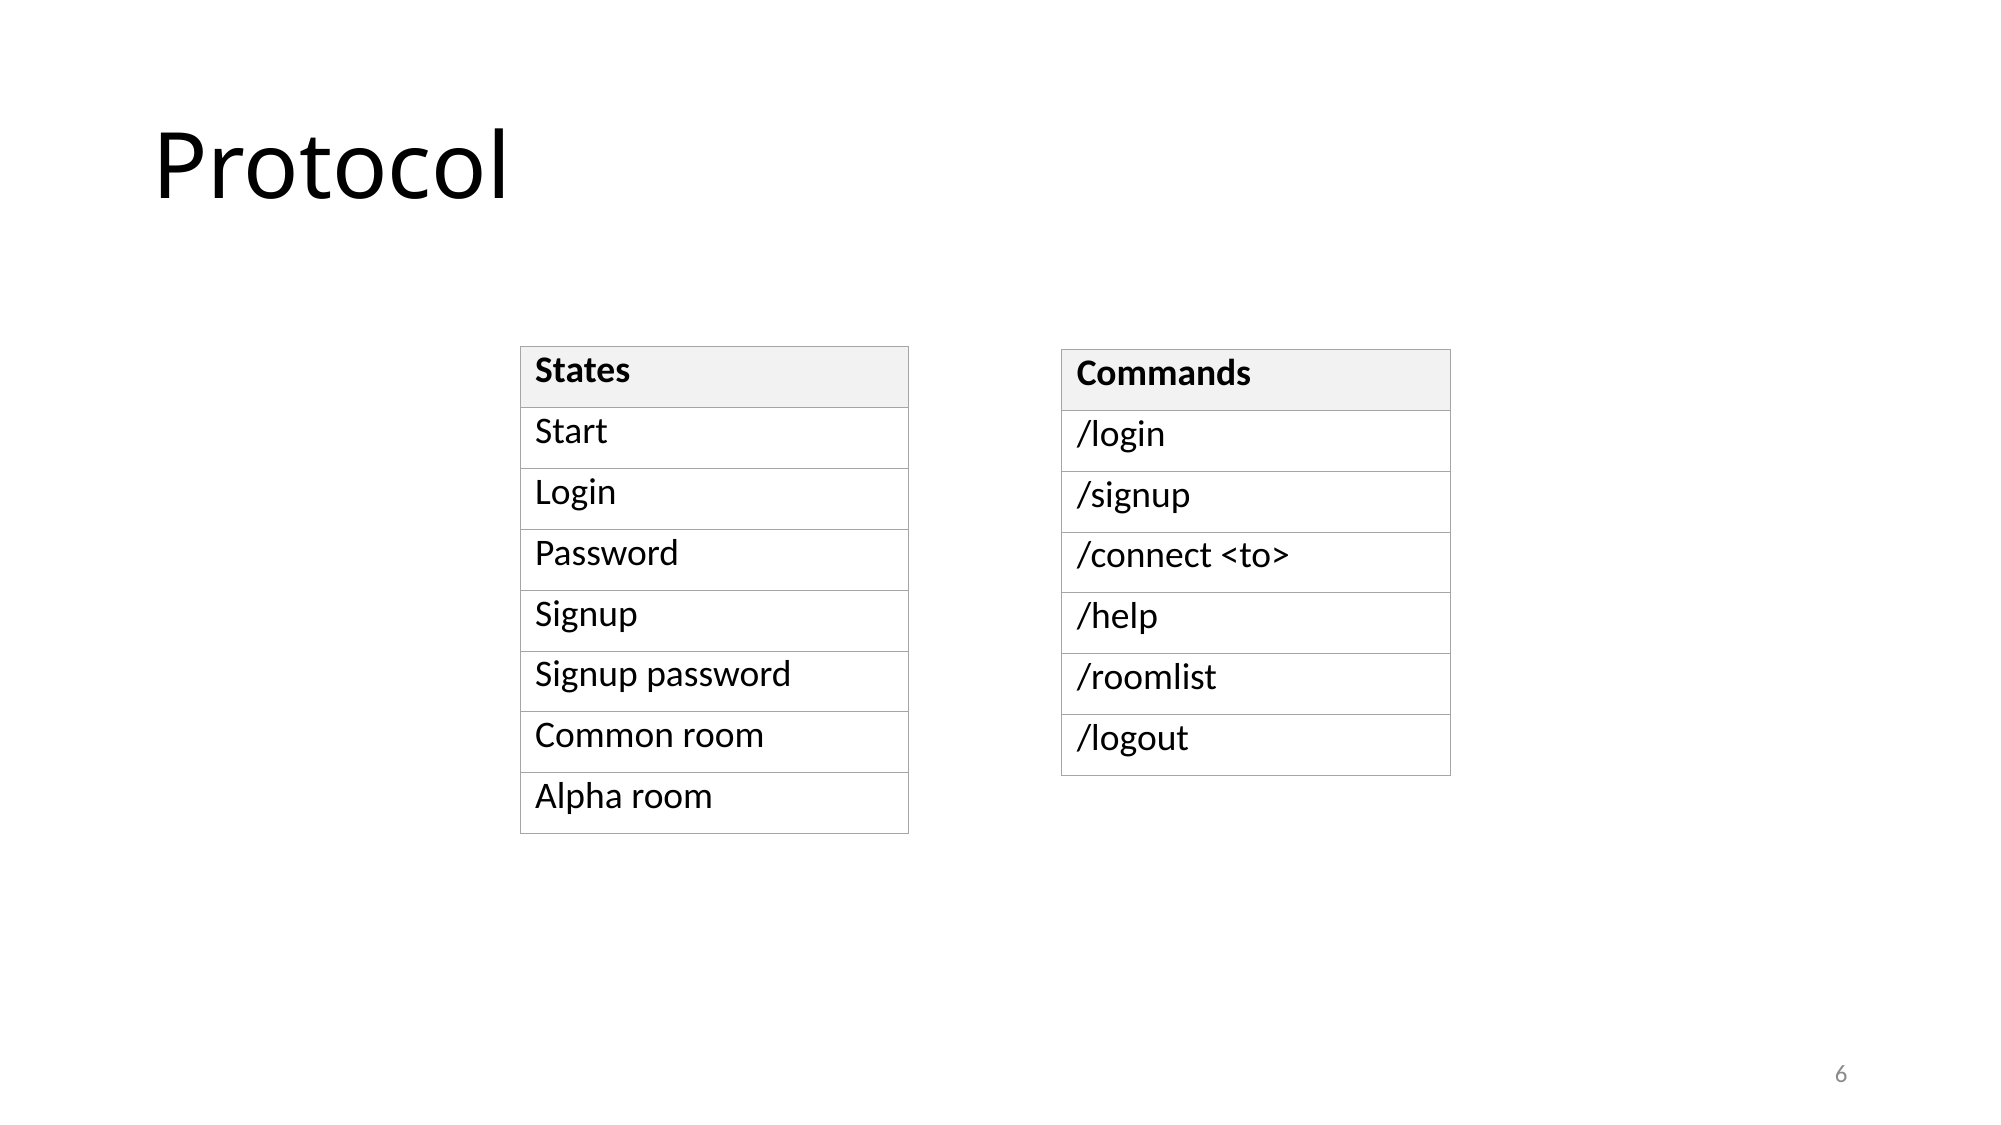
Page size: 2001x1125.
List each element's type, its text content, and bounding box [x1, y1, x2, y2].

table_cell /logout [1062, 715, 1450, 775]
table_cell /roomlist [1062, 654, 1450, 714]
table_cell /login [1062, 411, 1450, 471]
table_header Commands [1062, 350, 1450, 410]
table_cell Start [521, 408, 908, 468]
table_cell Password [521, 530, 908, 590]
text_box Protocol [137, 59, 1863, 278]
table_cell /signup [1062, 472, 1450, 532]
table_cell /help [1062, 593, 1450, 653]
text_box <номер> [1412, 1042, 1863, 1103]
table_cell Signup password [521, 652, 908, 711]
table_cell Login [521, 469, 908, 529]
table_cell /connect <to> [1062, 533, 1450, 592]
table_cell Common room [521, 712, 908, 772]
table_cell Signup [521, 591, 908, 651]
table_cell Alpha room [521, 773, 908, 833]
table_header States [521, 347, 908, 407]
